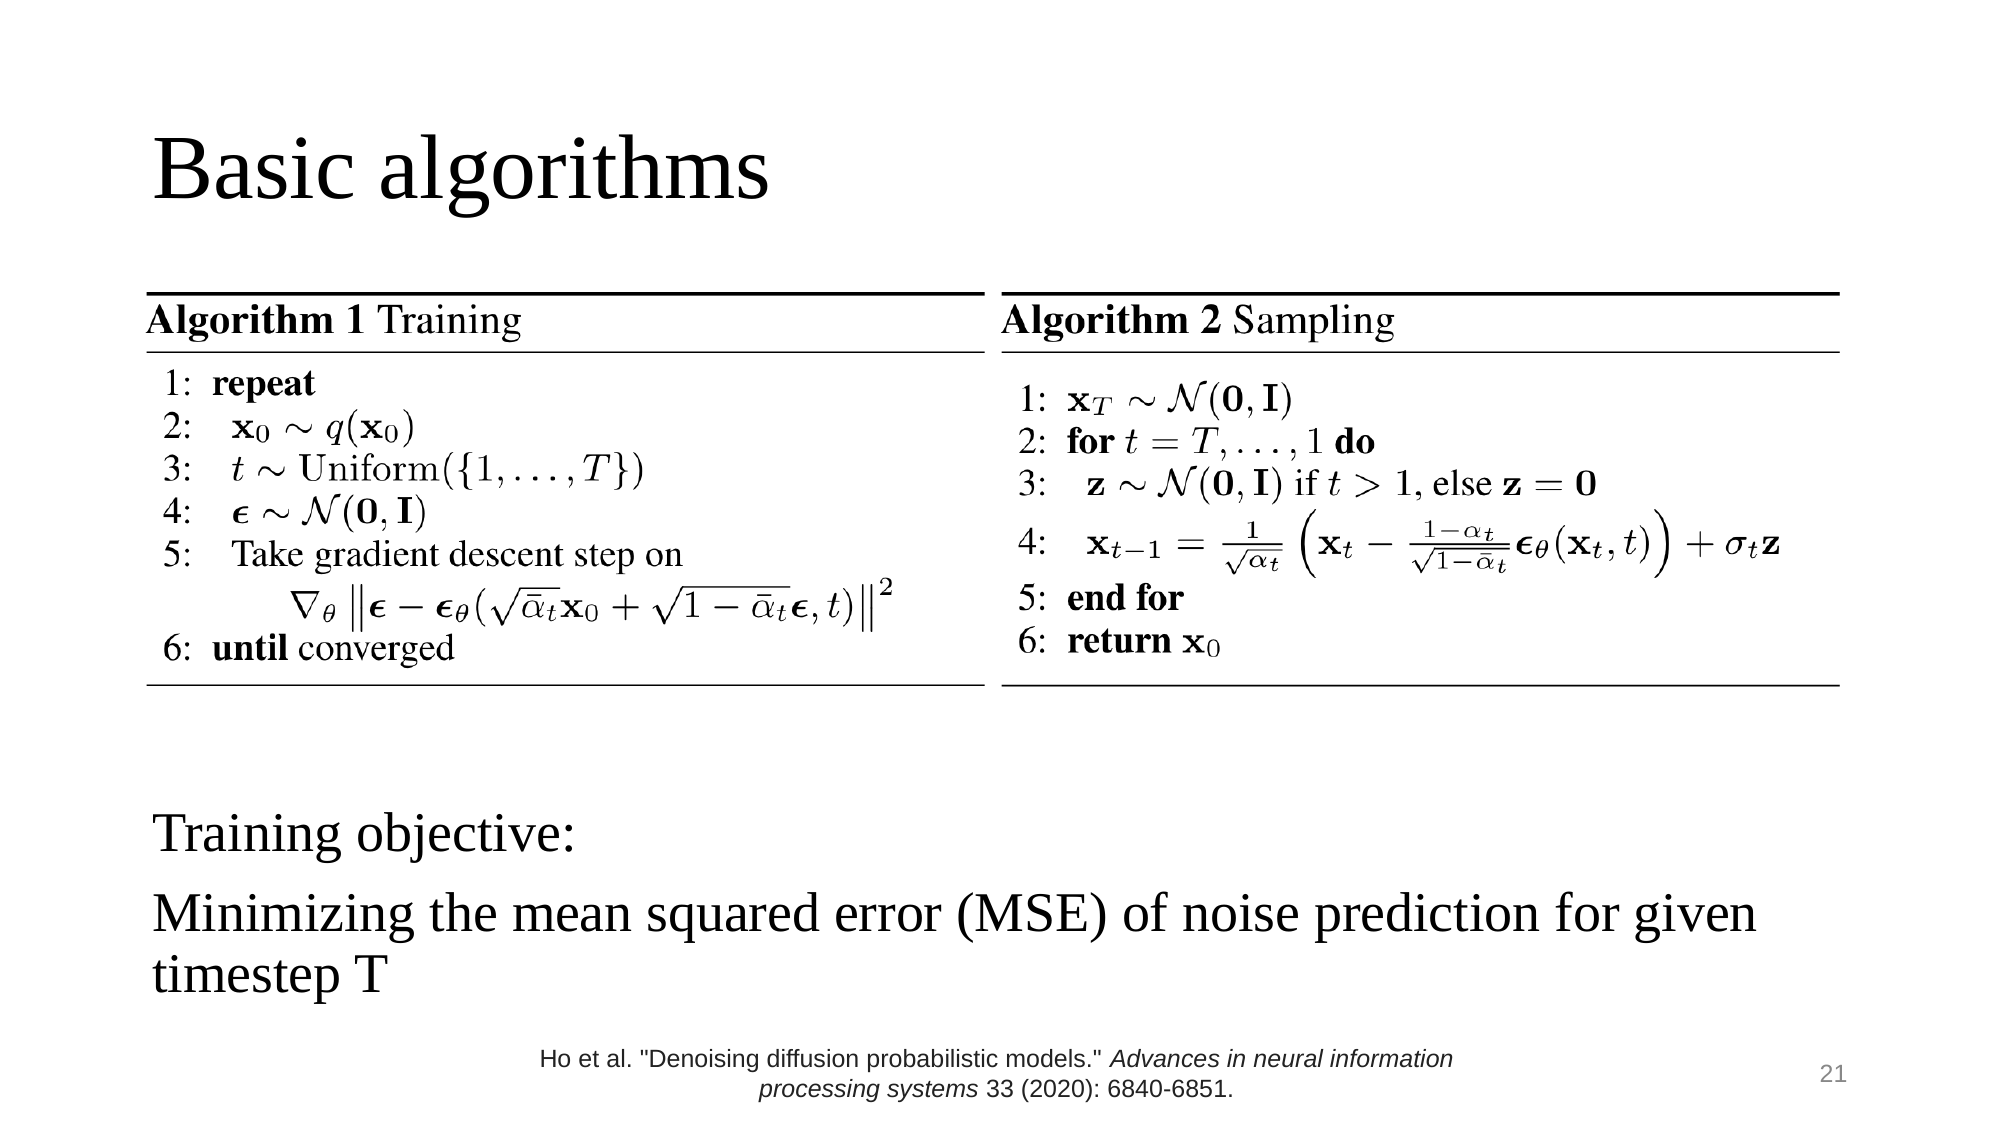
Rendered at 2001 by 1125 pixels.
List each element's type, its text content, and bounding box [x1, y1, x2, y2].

title Basic algorithms [137, 59, 1863, 278]
picture [137, 276, 1857, 703]
text_box Ho et al. "Denoising diffusion probabilistic models." Advances in neural information processing systems 33 (2020): 6840-6851. [506, 1042, 1488, 1103]
slide_number 21 [1488, 1042, 1863, 1103]
list Training objective: Minimizing the mean squared error (MSE) of noise prediction for given timestep T [137, 795, 1863, 1014]
